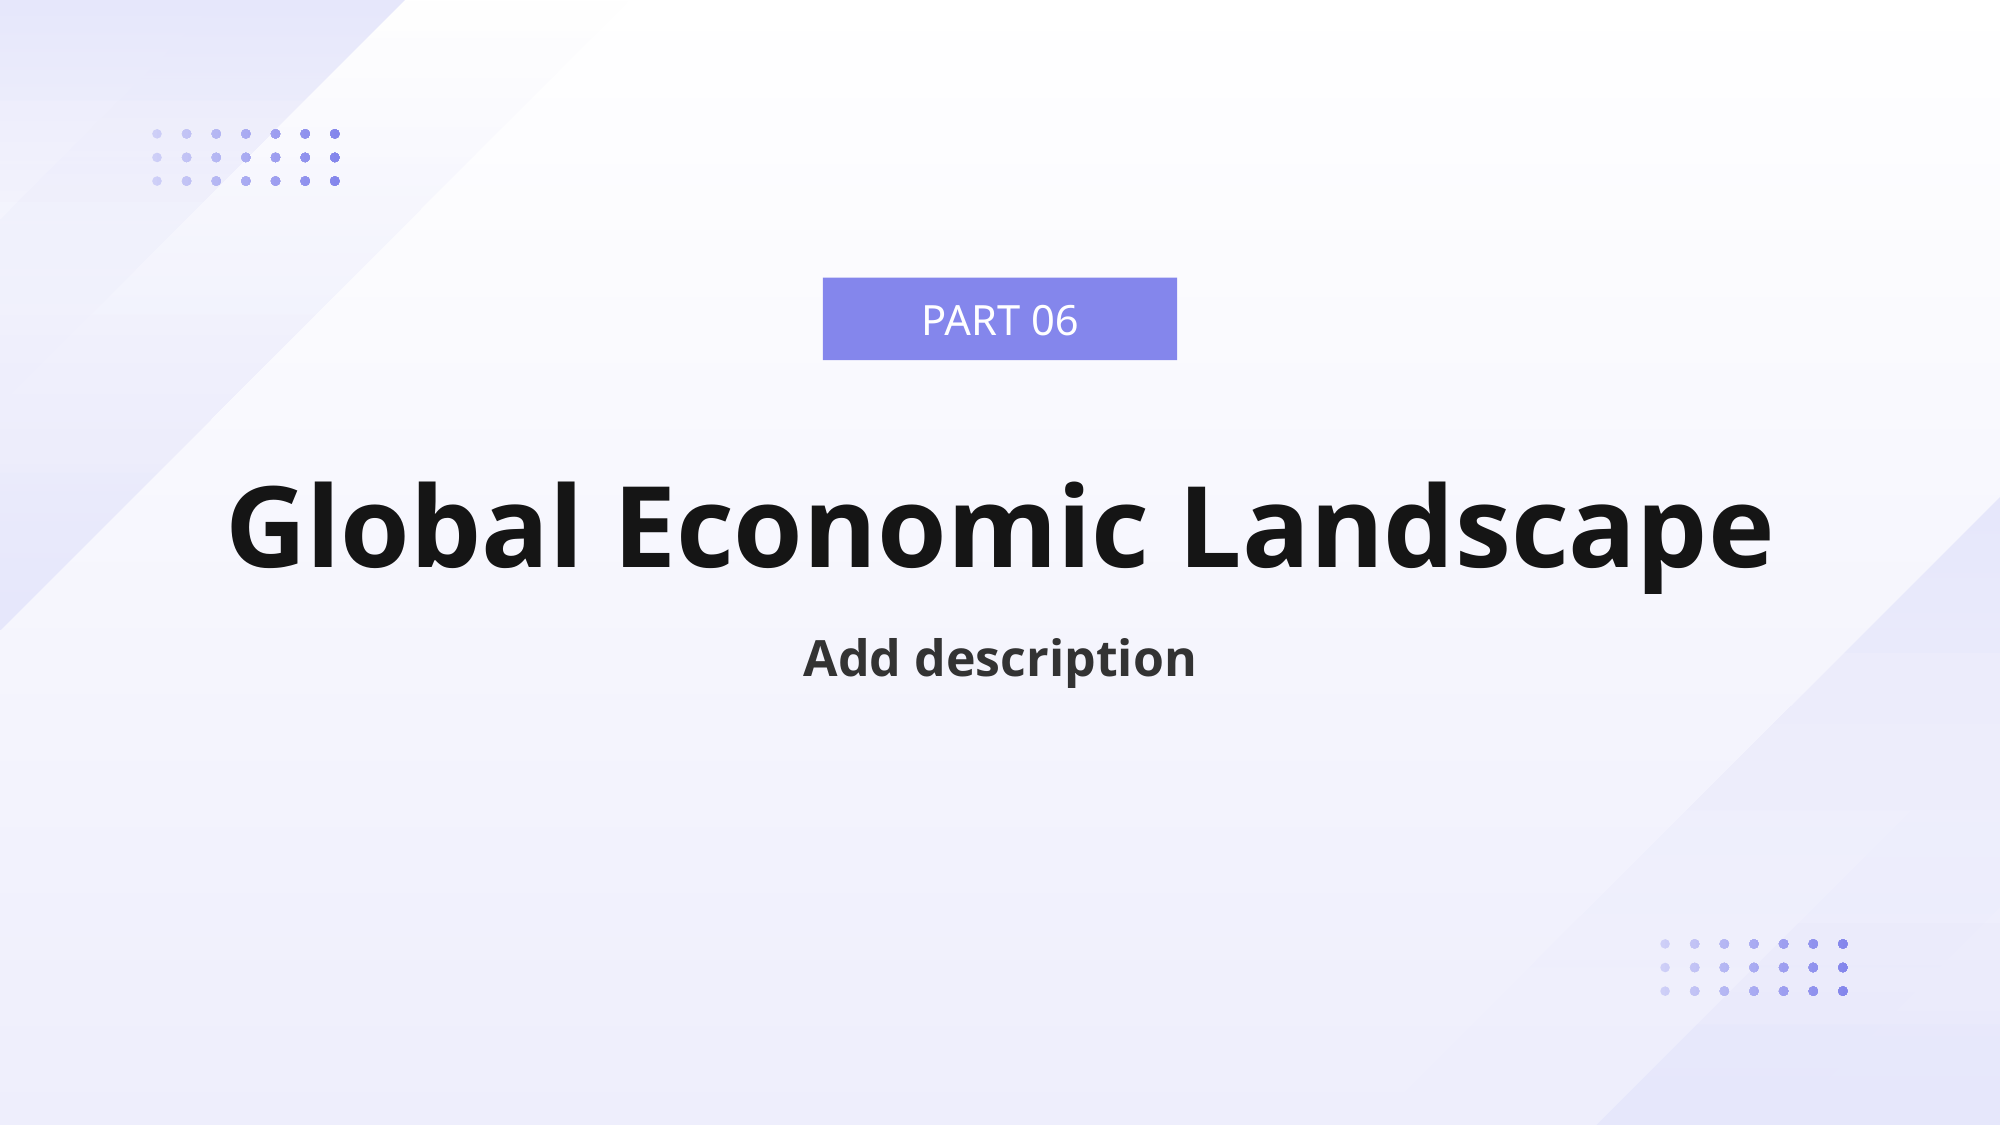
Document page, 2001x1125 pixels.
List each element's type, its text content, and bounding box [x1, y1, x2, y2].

list PART 06 [822, 277, 1178, 361]
title Global Economic Landscape [139, 401, 1862, 591]
list Add description [250, 608, 1751, 762]
